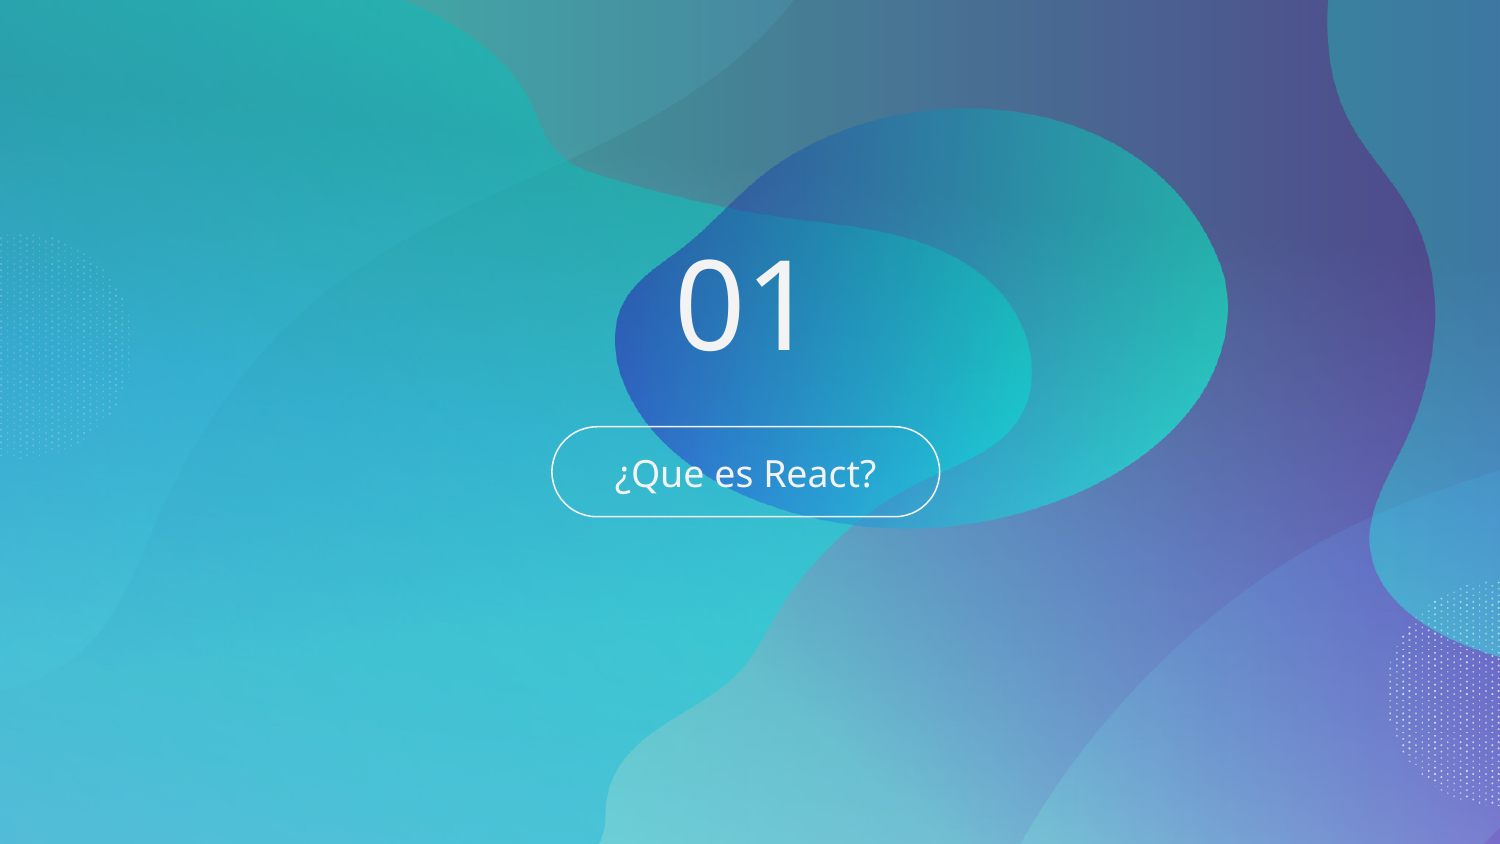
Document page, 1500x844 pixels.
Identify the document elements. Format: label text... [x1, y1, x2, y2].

title ¿Que es React? [535, 434, 956, 591]
title 01 [601, 252, 890, 348]
picture [0, 0, 1500, 844]
text_box [551, 426, 940, 517]
